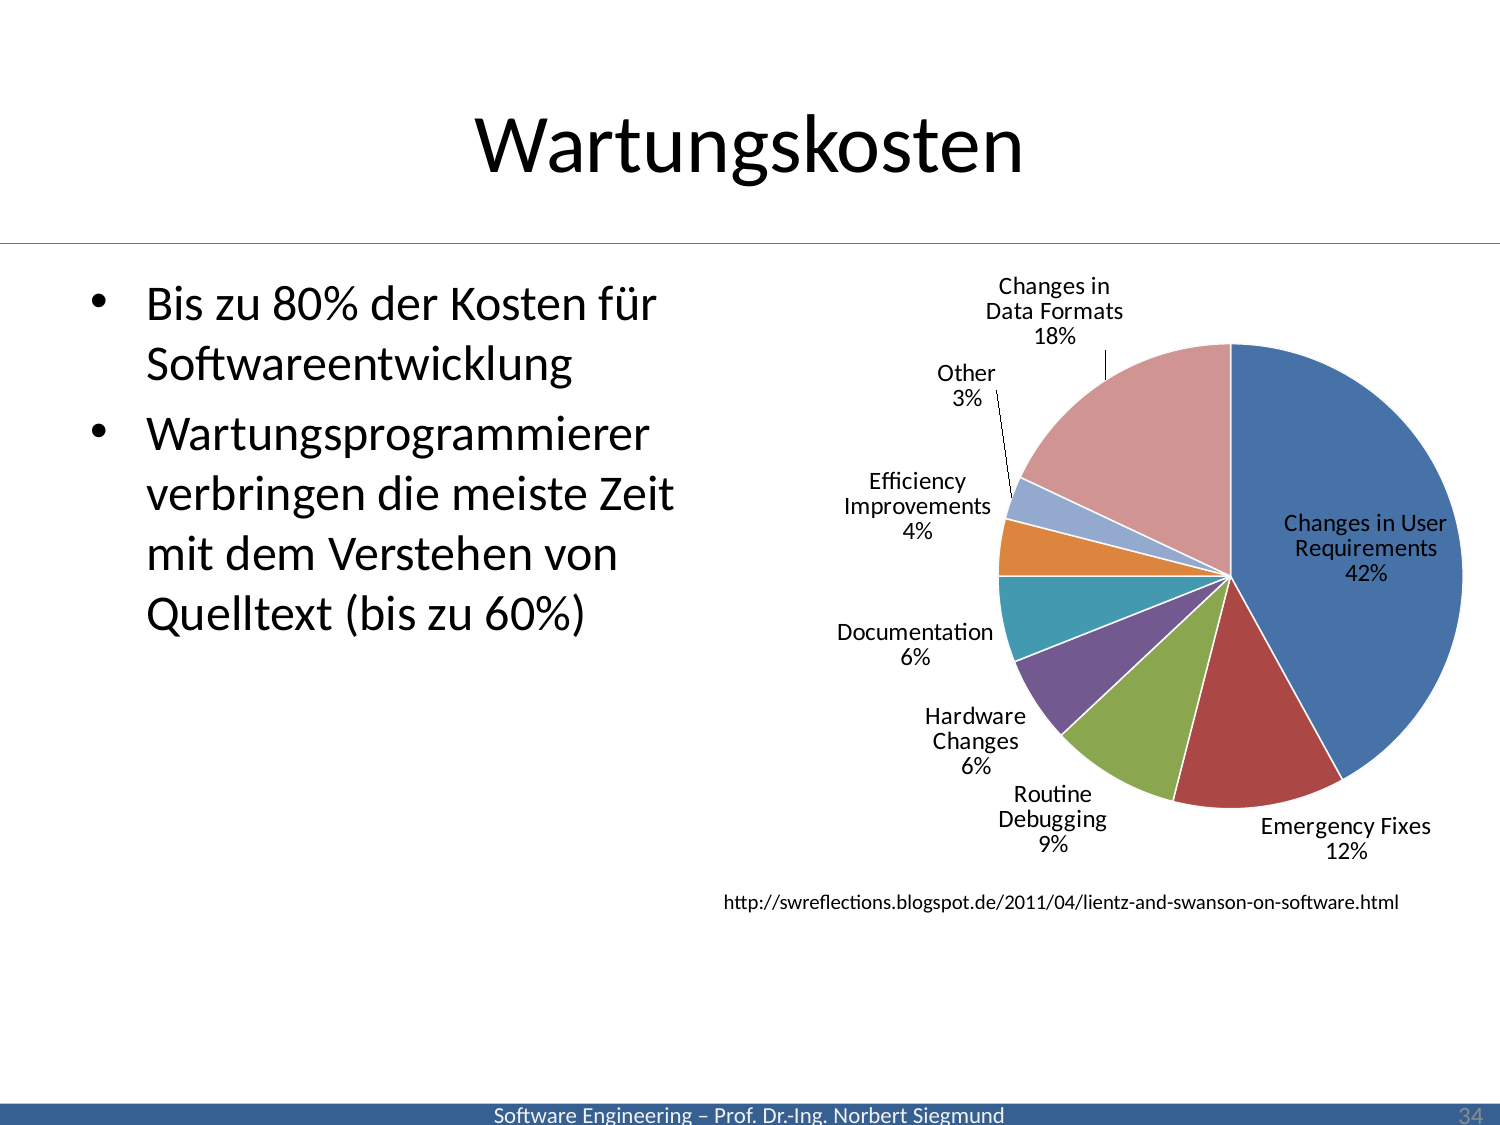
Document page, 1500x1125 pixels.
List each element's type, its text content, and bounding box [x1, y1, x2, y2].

slide_number 34 [1148, 1084, 1499, 1125]
chart [784, 269, 1500, 880]
text_box http://swreflections.blogspot.de/2011/04/lientz-and-swanson-on-software.html [708, 881, 1427, 922]
title Wartungskosten [75, 45, 1425, 233]
list Bis zu 80% der Kosten für Softwareentwicklung Wartungsprogrammierer verbringen die meiste Zeit mit dem Verstehen von Quelltext (bis zu 60%) [75, 262, 739, 1104]
